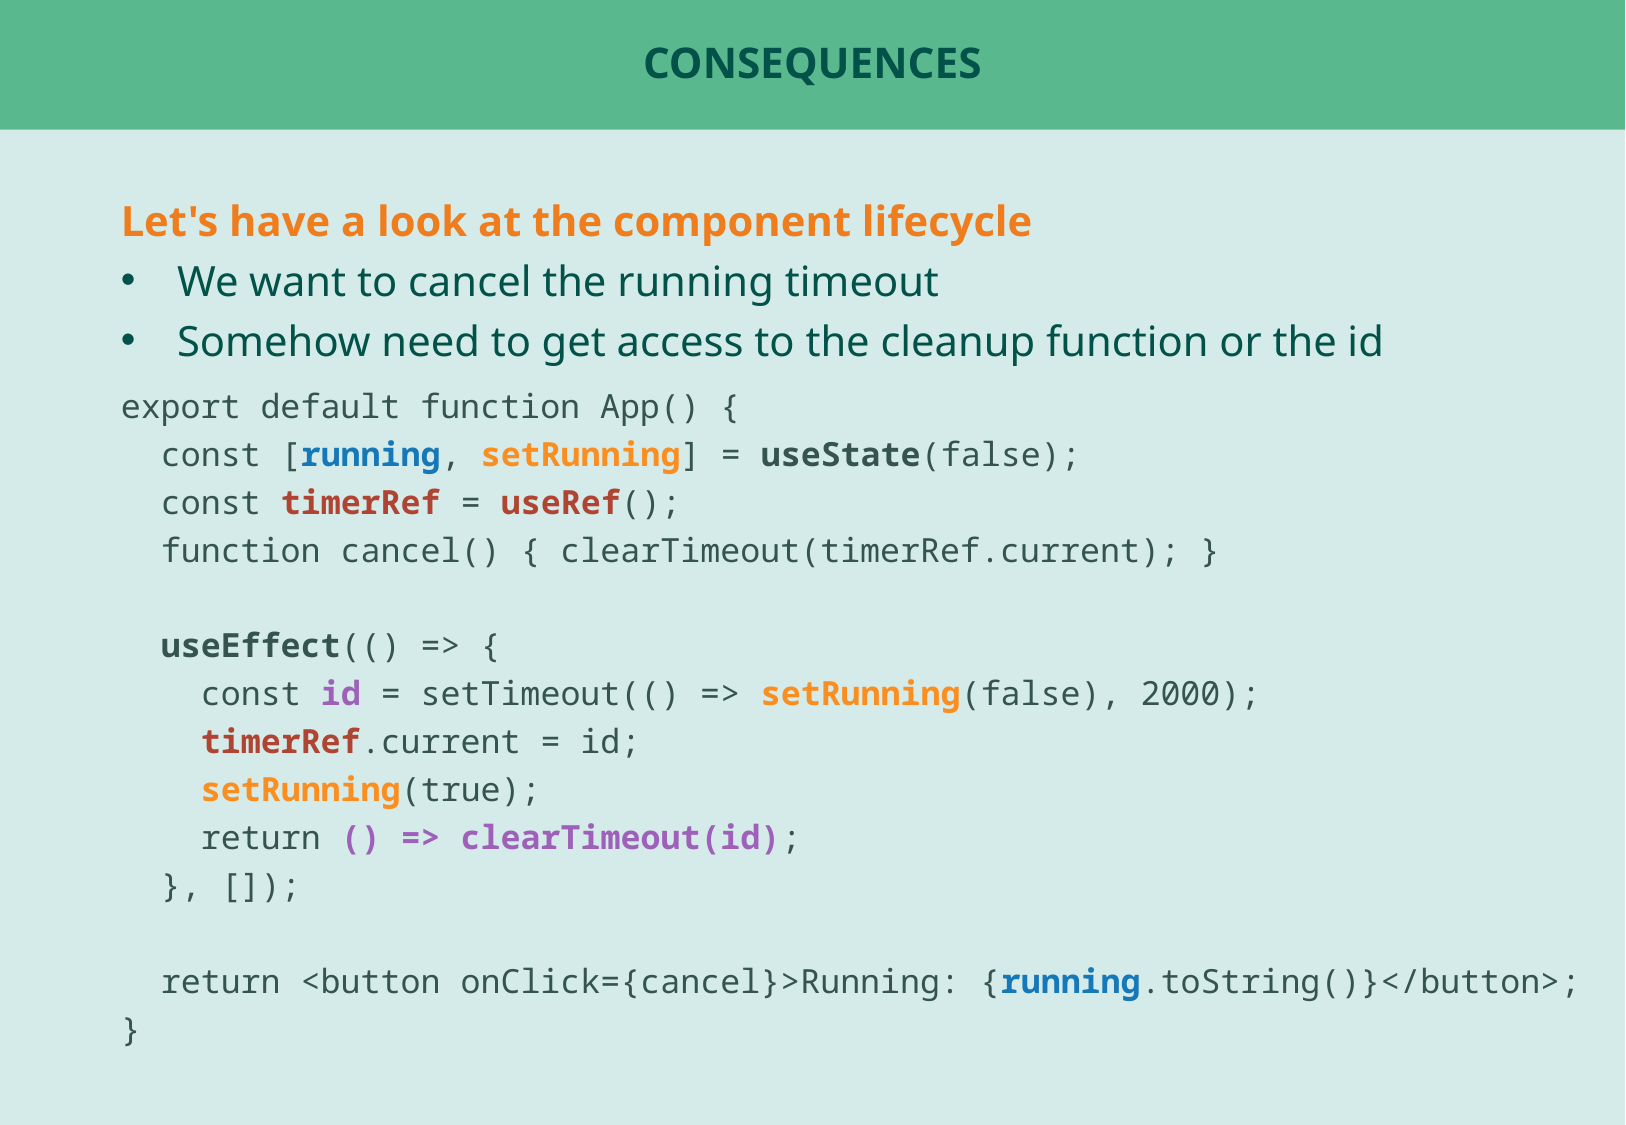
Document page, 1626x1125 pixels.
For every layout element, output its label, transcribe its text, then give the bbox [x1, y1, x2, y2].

text_box export default function App() { const [running, setRunning] = useState(false); const timerRef = useRef(); function cancel() { clearTimeout(timerRef.current); } useEffect(() => { const id = setTimeout(() => setRunning(false), 2000); timerRef.current = id; setRunning(true); return () => clearTimeout(id); }, []); return <button onClick={cancel}>Running: {running.toString()}</button>; } [106, 369, 1625, 1055]
title Consequences [0, 0, 1625, 130]
text_box Let's have a look at the component lifecycle We want to cancel the running timeout Somehow need to get access to the cleanup function or the id [106, 176, 1579, 369]
